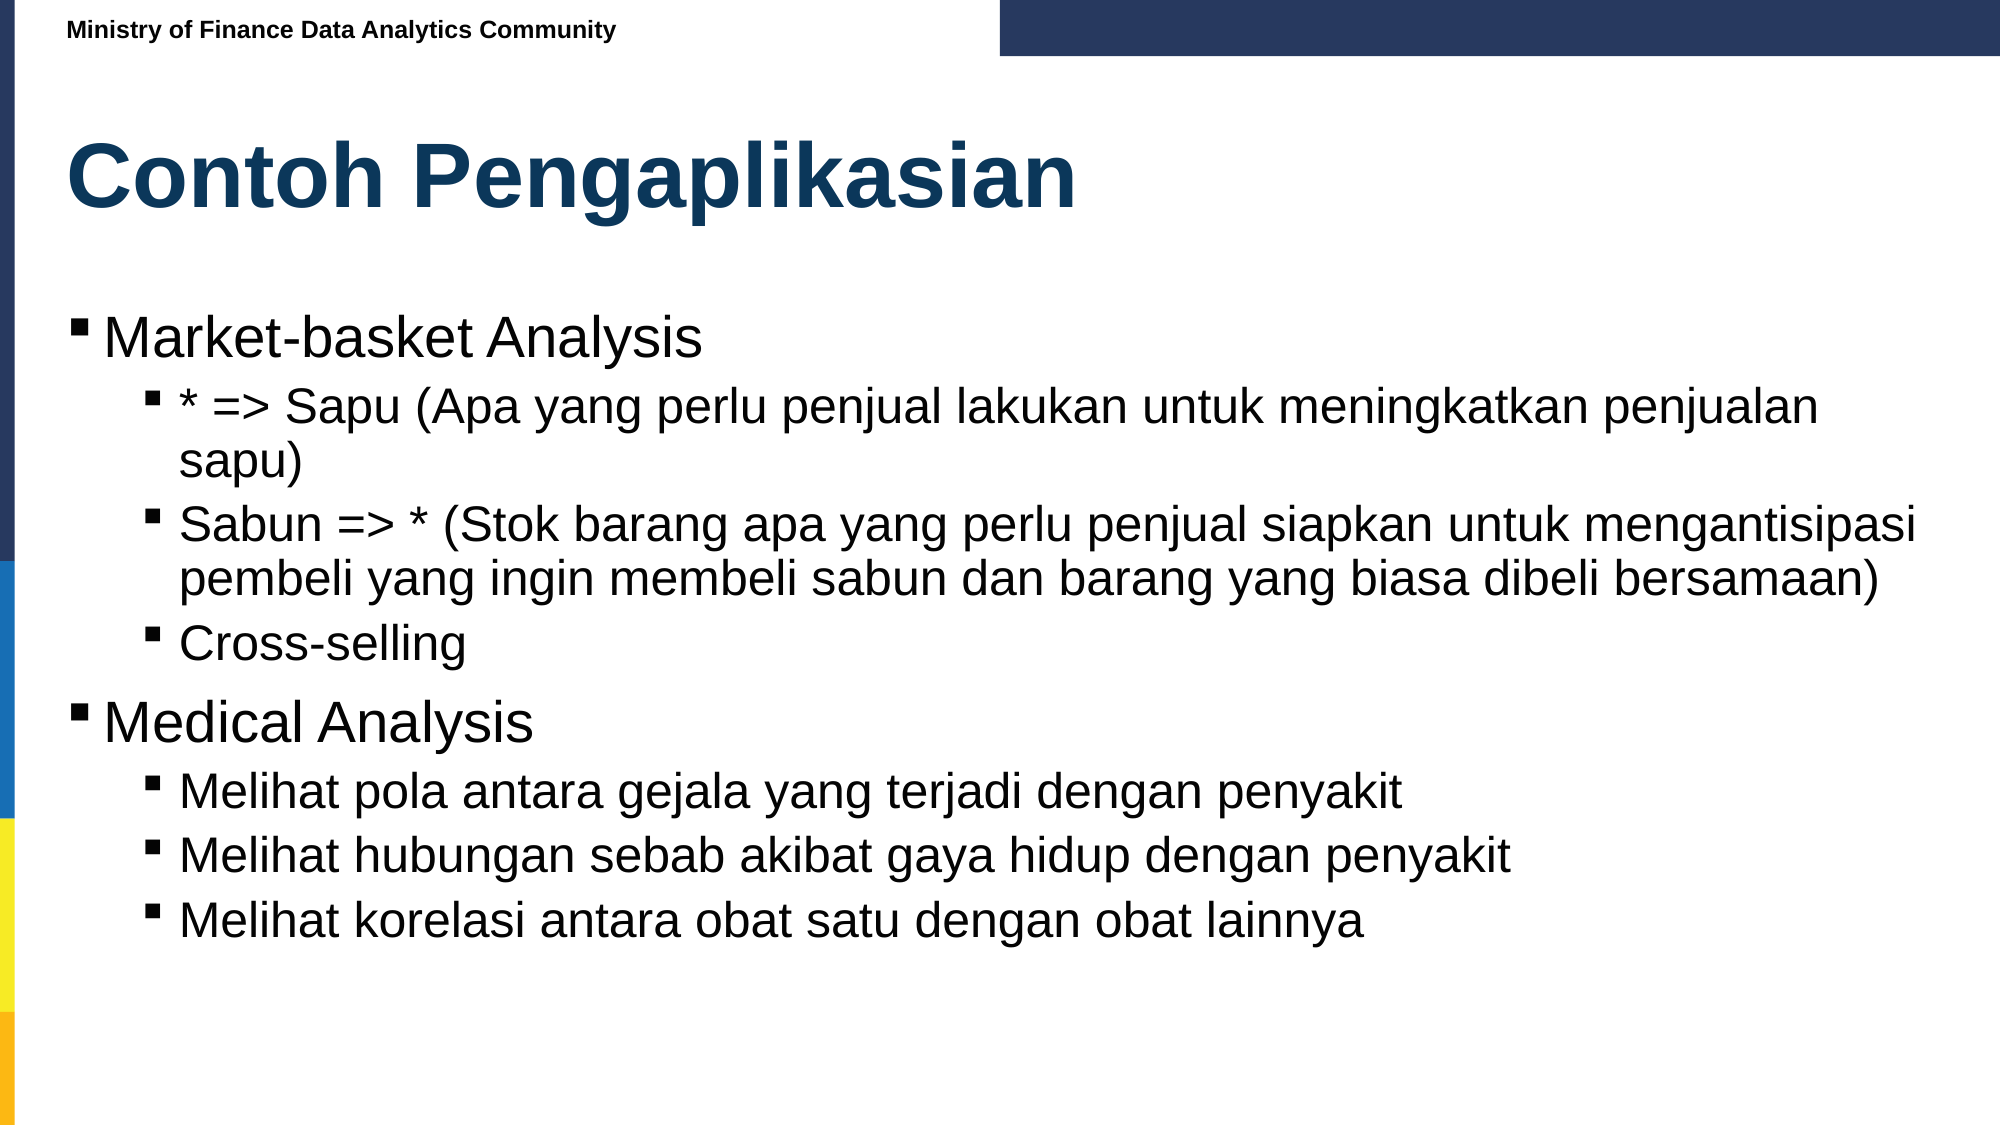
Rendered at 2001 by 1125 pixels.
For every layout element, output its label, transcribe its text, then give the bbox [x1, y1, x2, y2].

text_box Contoh Pengaplikasian [51, 78, 1949, 278]
footer Ministry of Finance Data Analytics Community [51, 10, 731, 46]
list Market-basket Analysis * => Sapu (Apa yang perlu penjual lakukan untuk meningkatkan penjualan sapu) Sabun => * (Stok barang apa yang perlu penjual siapkan untuk mengantisipasi pembeli yang ingin membeli sabun dan barang yang biasa dibeli bersamaan) Cross-selling Medical Analysis Melihat pola antara gejala yang terjadi dengan penyakit Melihat hubungan sebab akibat gaya hidup dengan penyakit Melihat korelasi antara obat satu dengan obat lainnya [51, 299, 1949, 1046]
